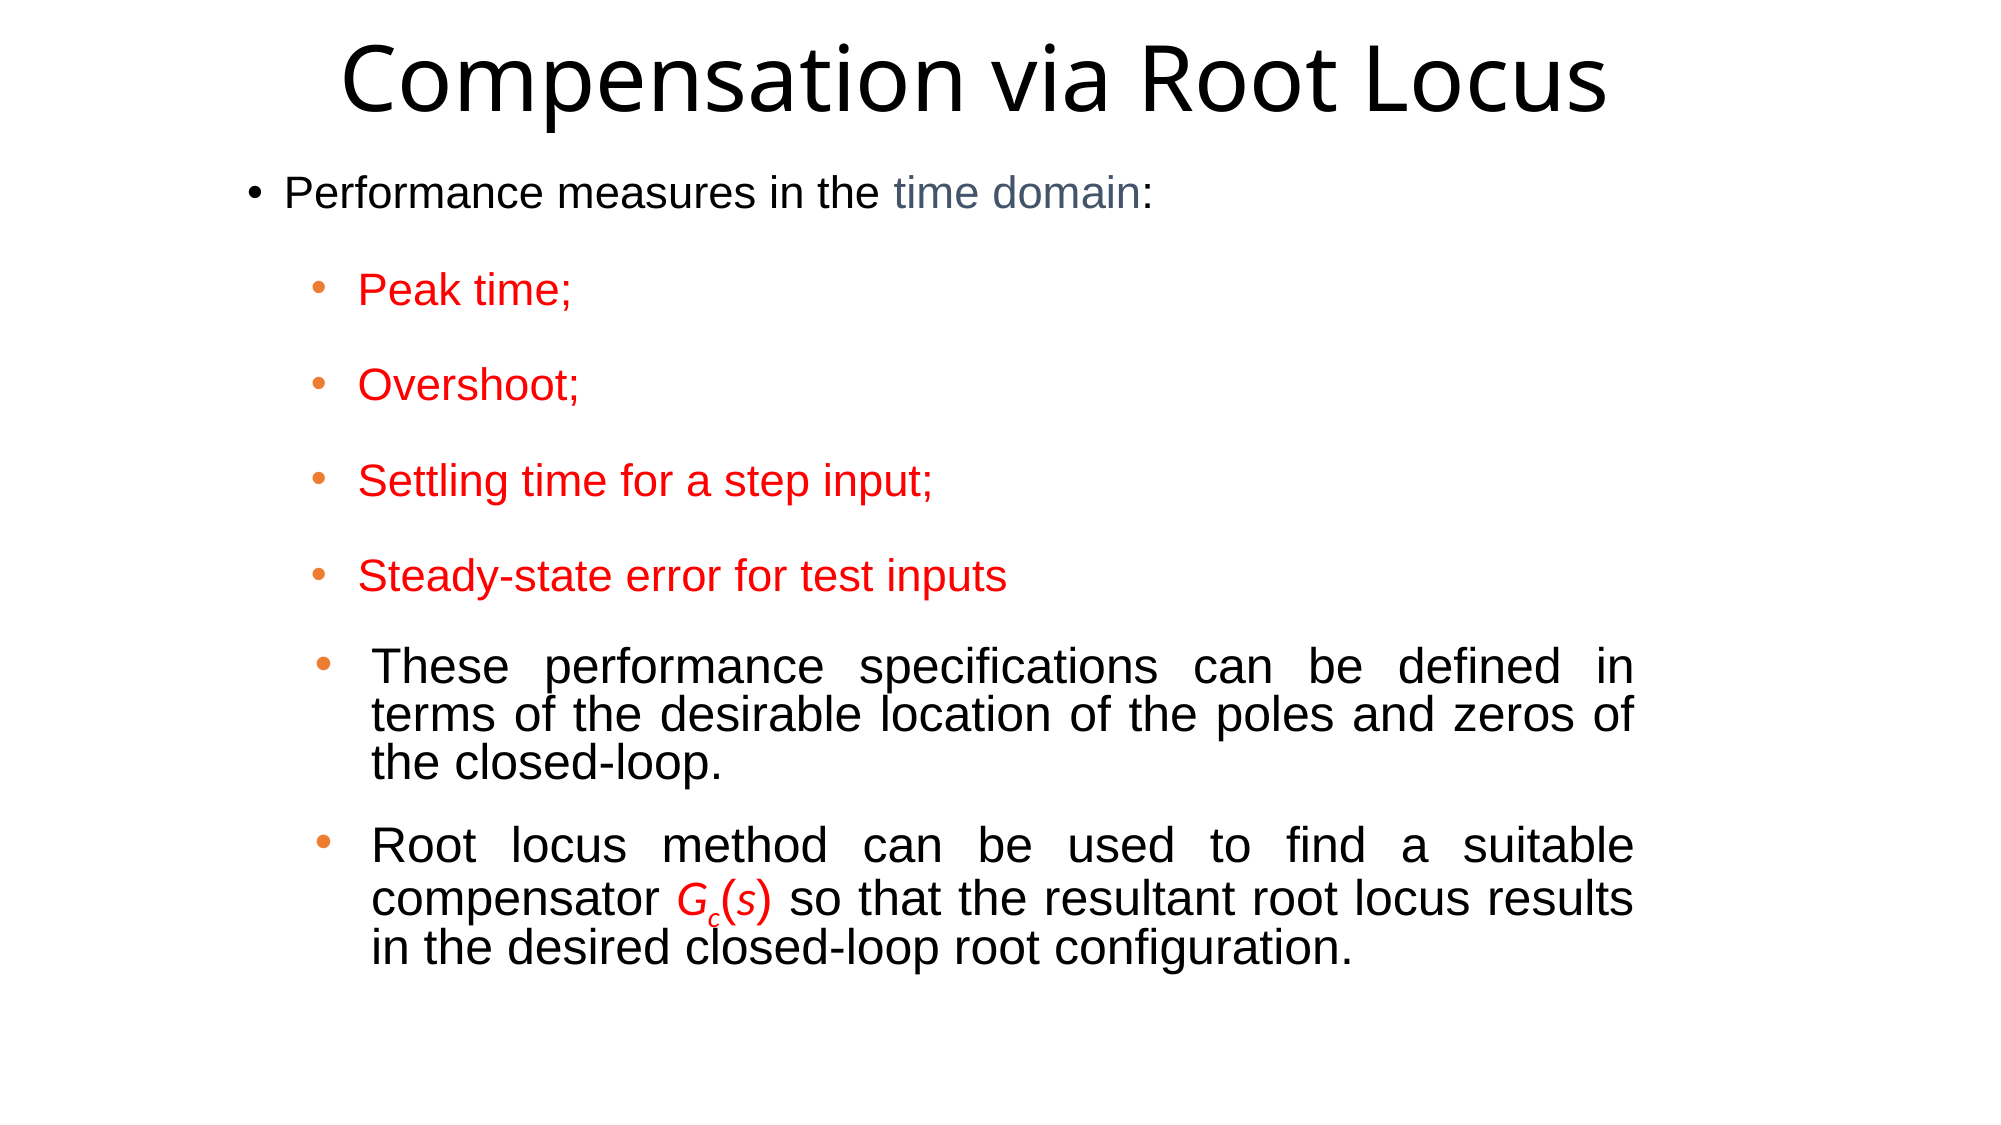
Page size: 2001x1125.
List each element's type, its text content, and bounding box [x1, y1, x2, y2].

title Compensation via Root Locus [324, 15, 1675, 148]
list Performance measures in the time domain: Peak time; Overshoot; Settling time for a step input; Steady-state error for test inputs [232, 159, 1595, 610]
text_box These performance specifications can be defined in terms of the desirable location of the poles and zeros of the closed-loop. Root locus method can be used to find a suitable compensator Gc(s) so that the resultant root locus results in the desired closed-loop root configuration. [299, 637, 1650, 982]
